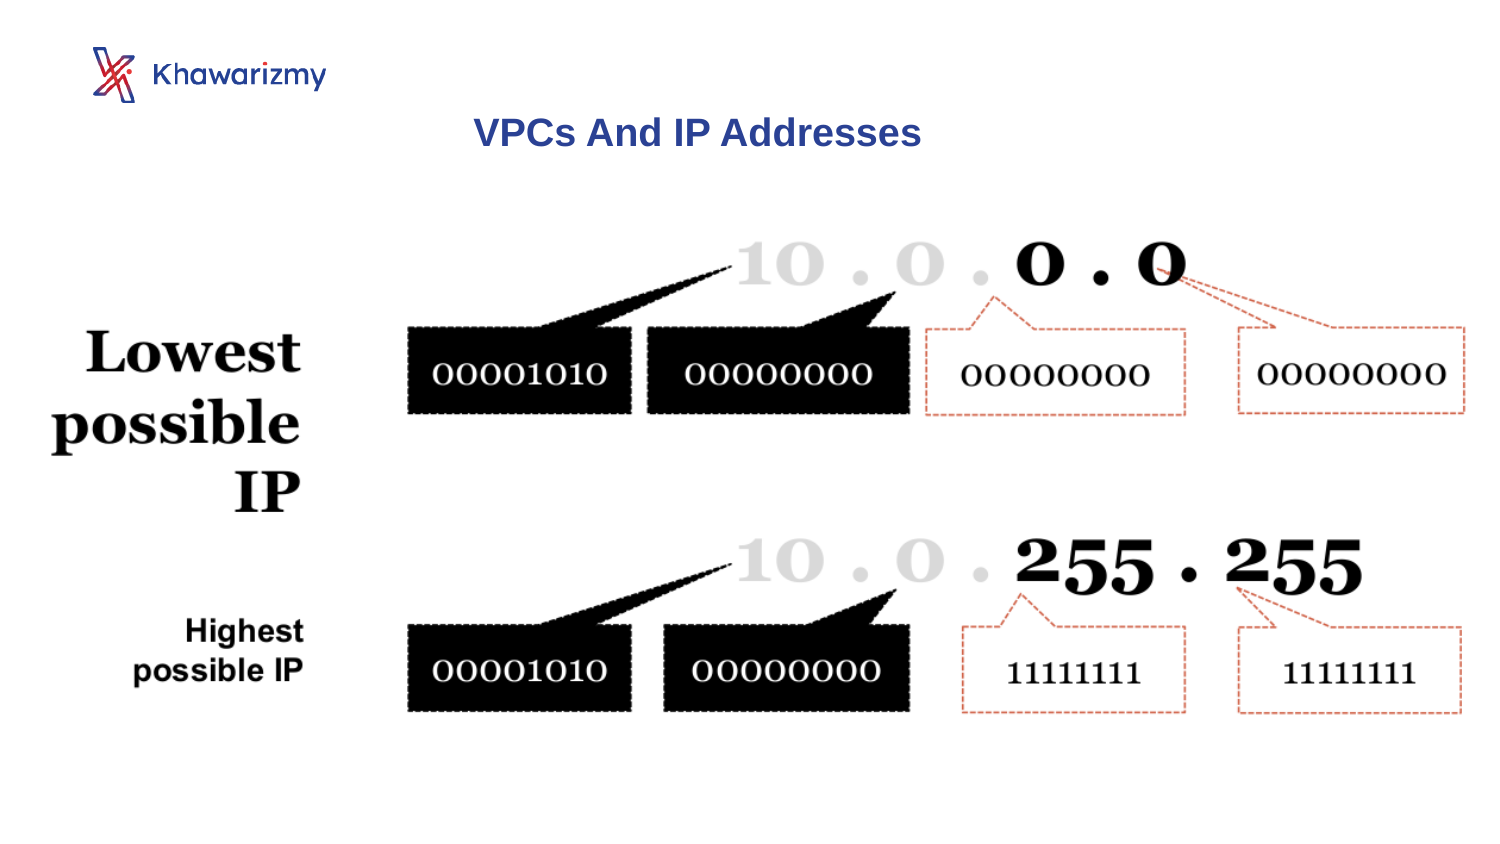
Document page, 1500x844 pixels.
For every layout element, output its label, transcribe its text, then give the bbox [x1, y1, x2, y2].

text_box VPCs And IP Addresses [224, 92, 1171, 170]
picture [93, 47, 326, 103]
picture [24, 182, 1476, 737]
